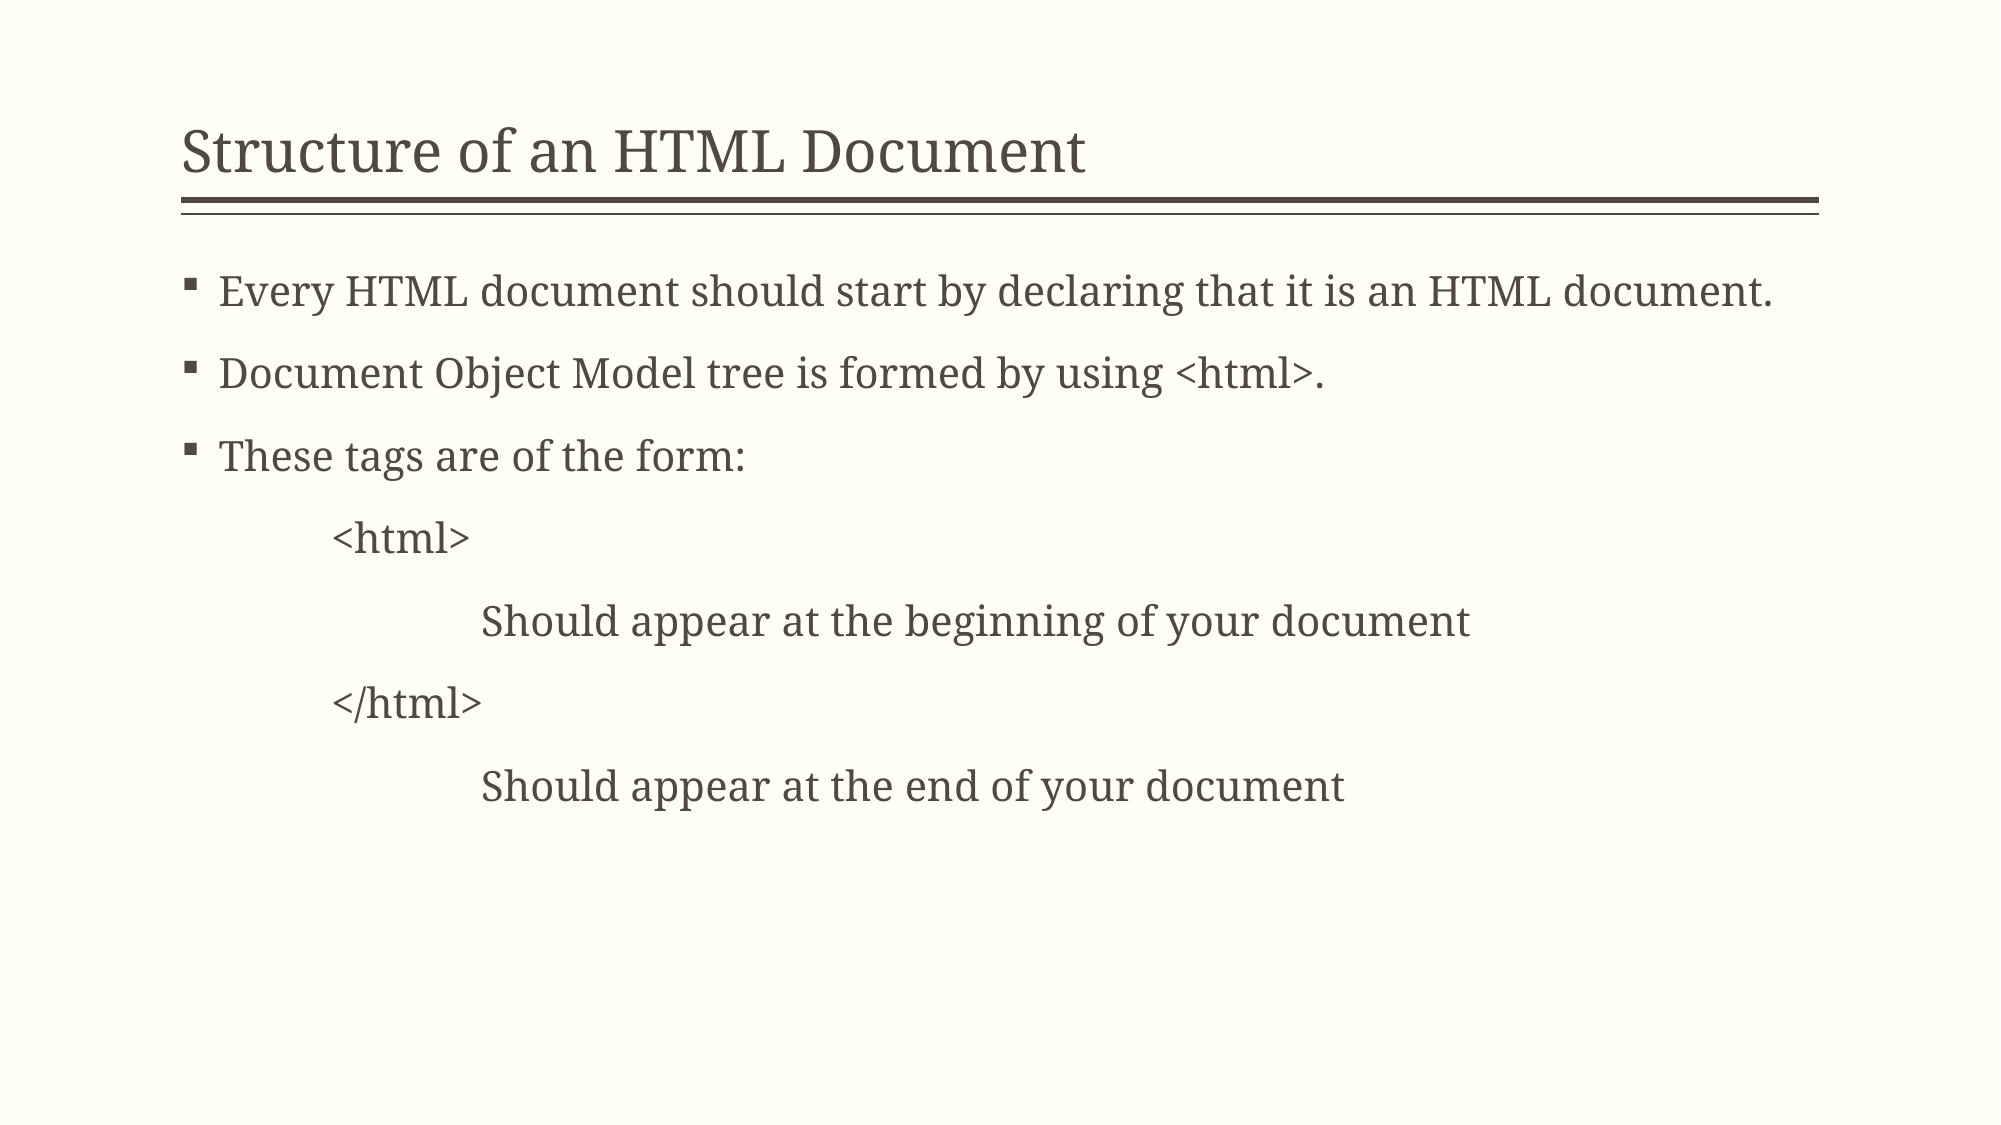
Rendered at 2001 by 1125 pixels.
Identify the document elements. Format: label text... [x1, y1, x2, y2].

title Structure of an HTML Document [181, 12, 1819, 193]
list Every HTML document should start by declaring that it is an HTML document. Document Object Model tree is formed by using <html>. These tags are of the form: <html> Should appear at the beginning of your document </html> Should appear at the end of your document [181, 262, 1819, 1013]
